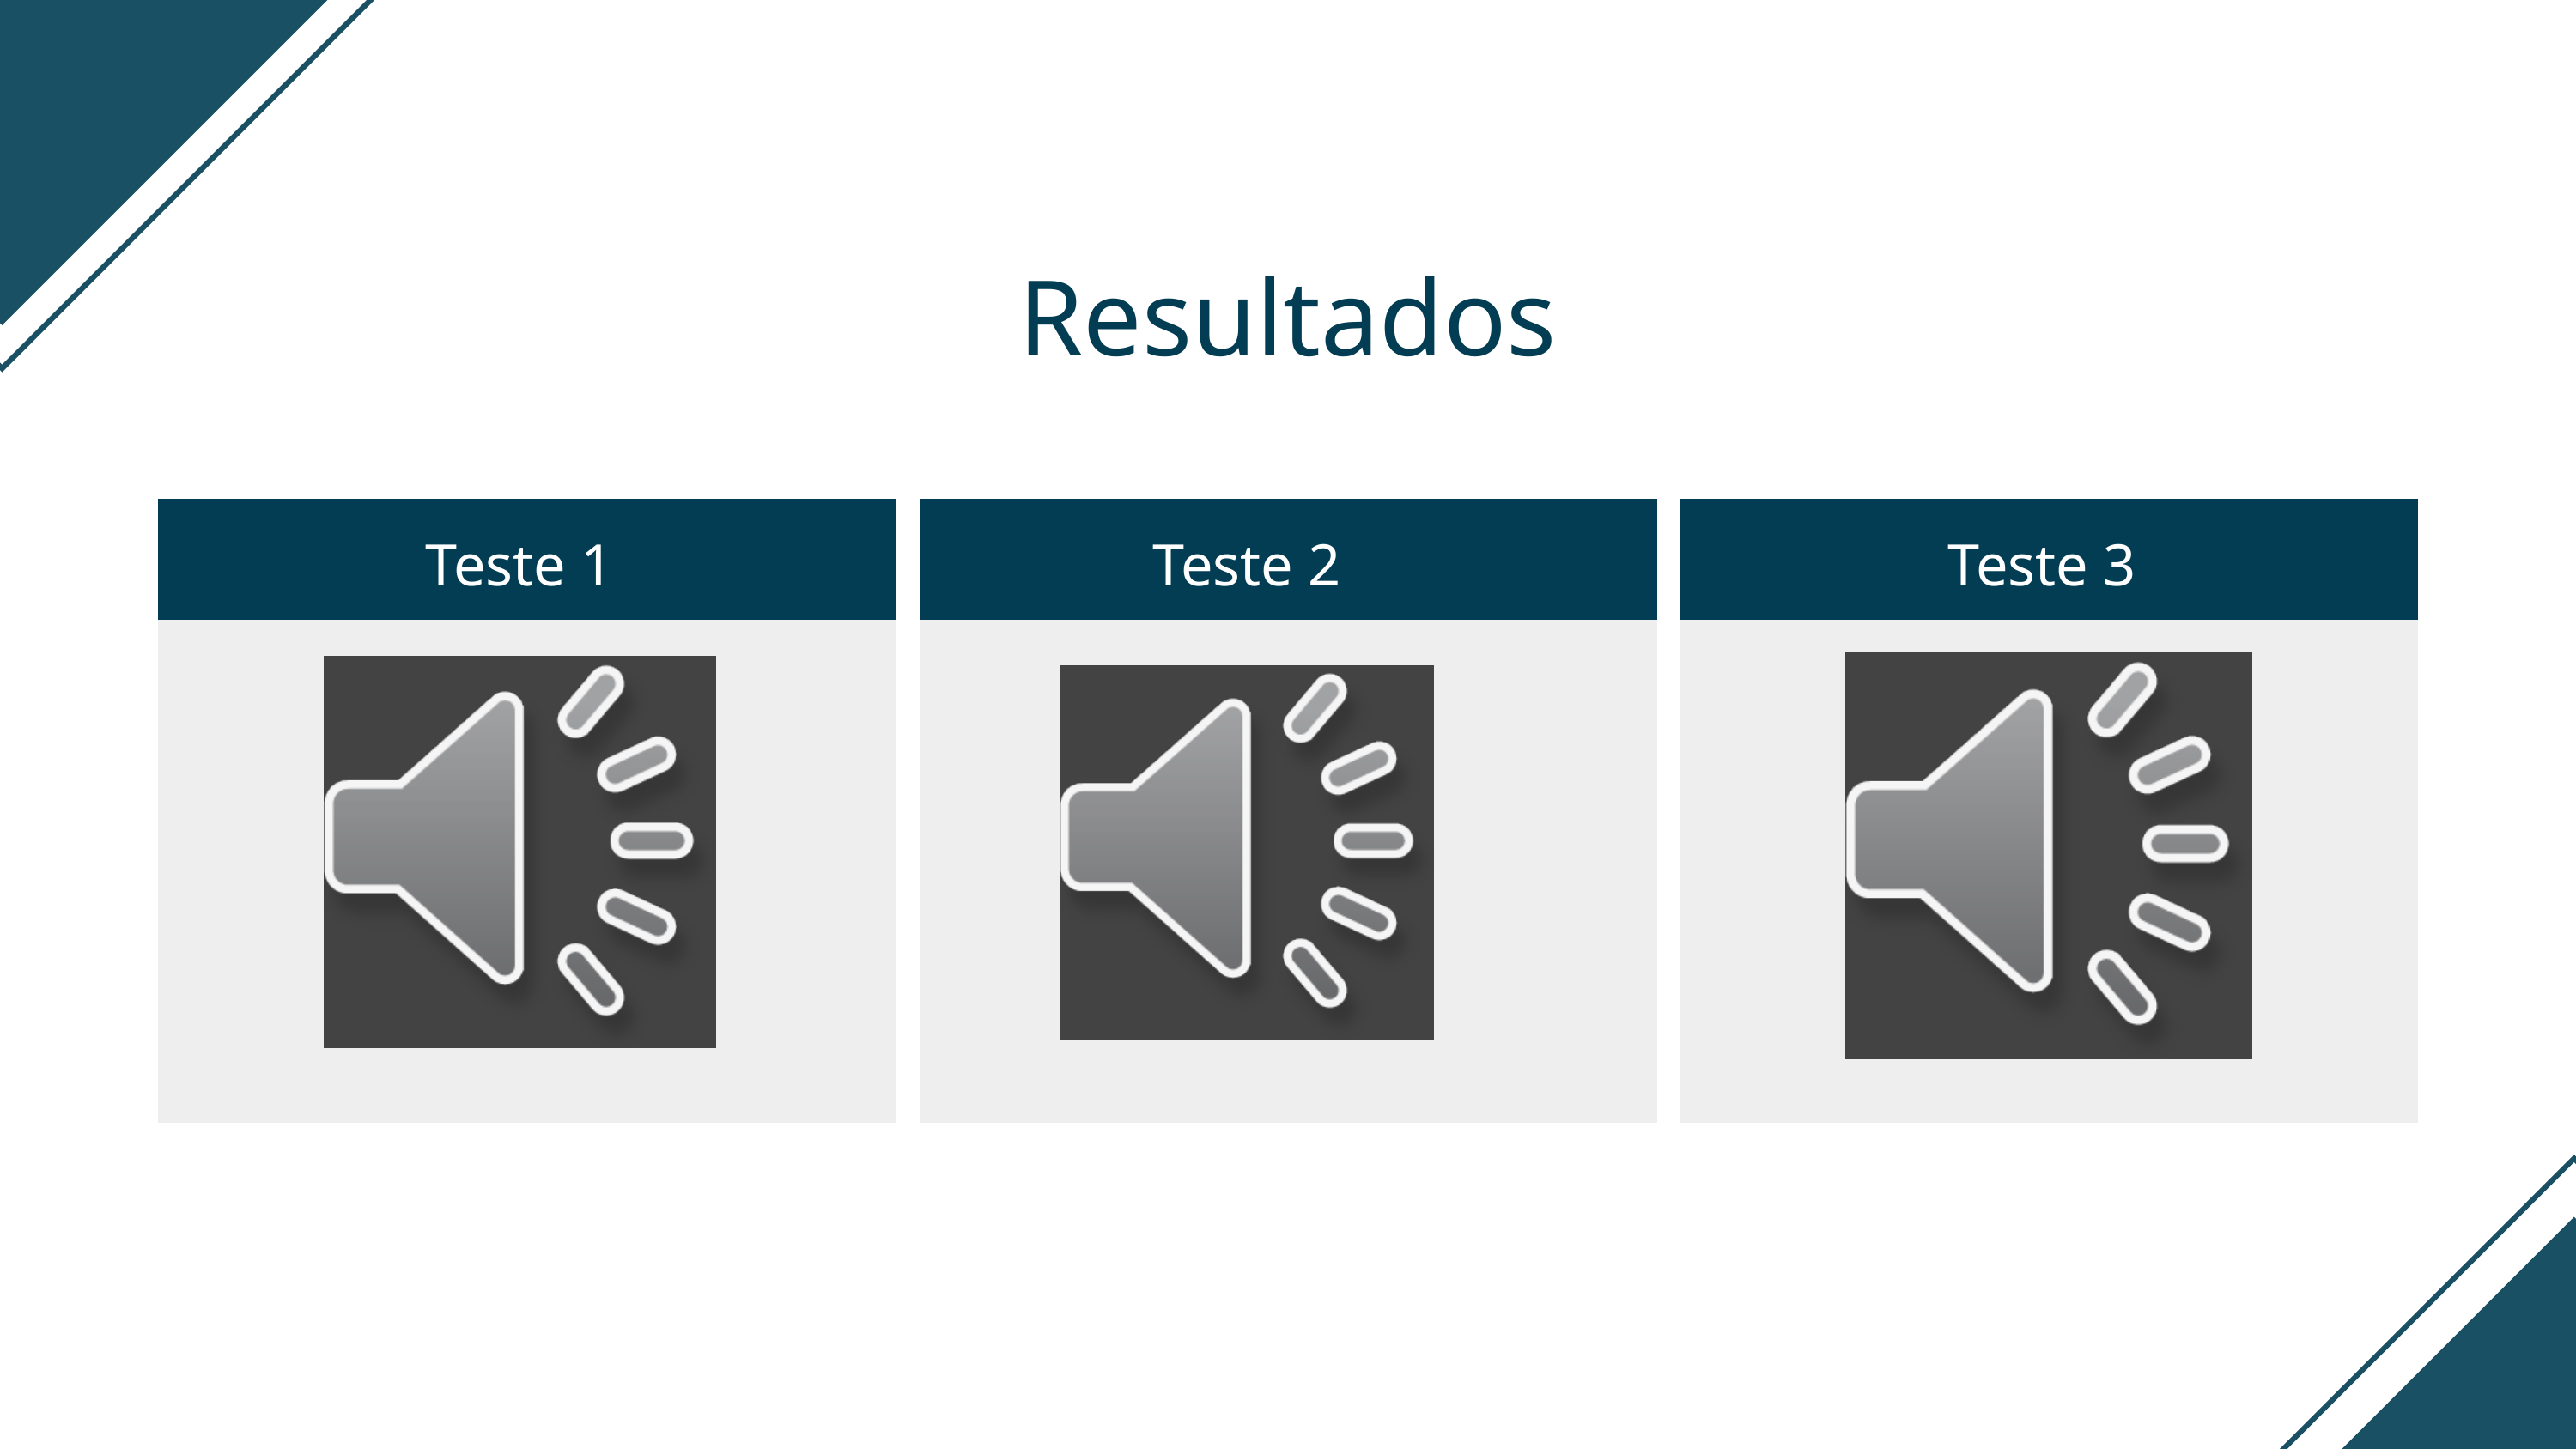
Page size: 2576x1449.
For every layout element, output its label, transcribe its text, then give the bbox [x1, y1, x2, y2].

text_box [2204, 1311, 2576, 1449]
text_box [1680, 625, 2419, 1124]
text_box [919, 498, 1657, 620]
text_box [0, 0, 373, 216]
picture [1844, 652, 2253, 1061]
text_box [157, 625, 896, 1124]
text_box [919, 625, 1657, 1124]
text_box Resultados [186, 230, 2389, 377]
picture [1059, 664, 1436, 1040]
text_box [157, 498, 896, 620]
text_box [1680, 498, 2419, 620]
picture [322, 655, 717, 1050]
